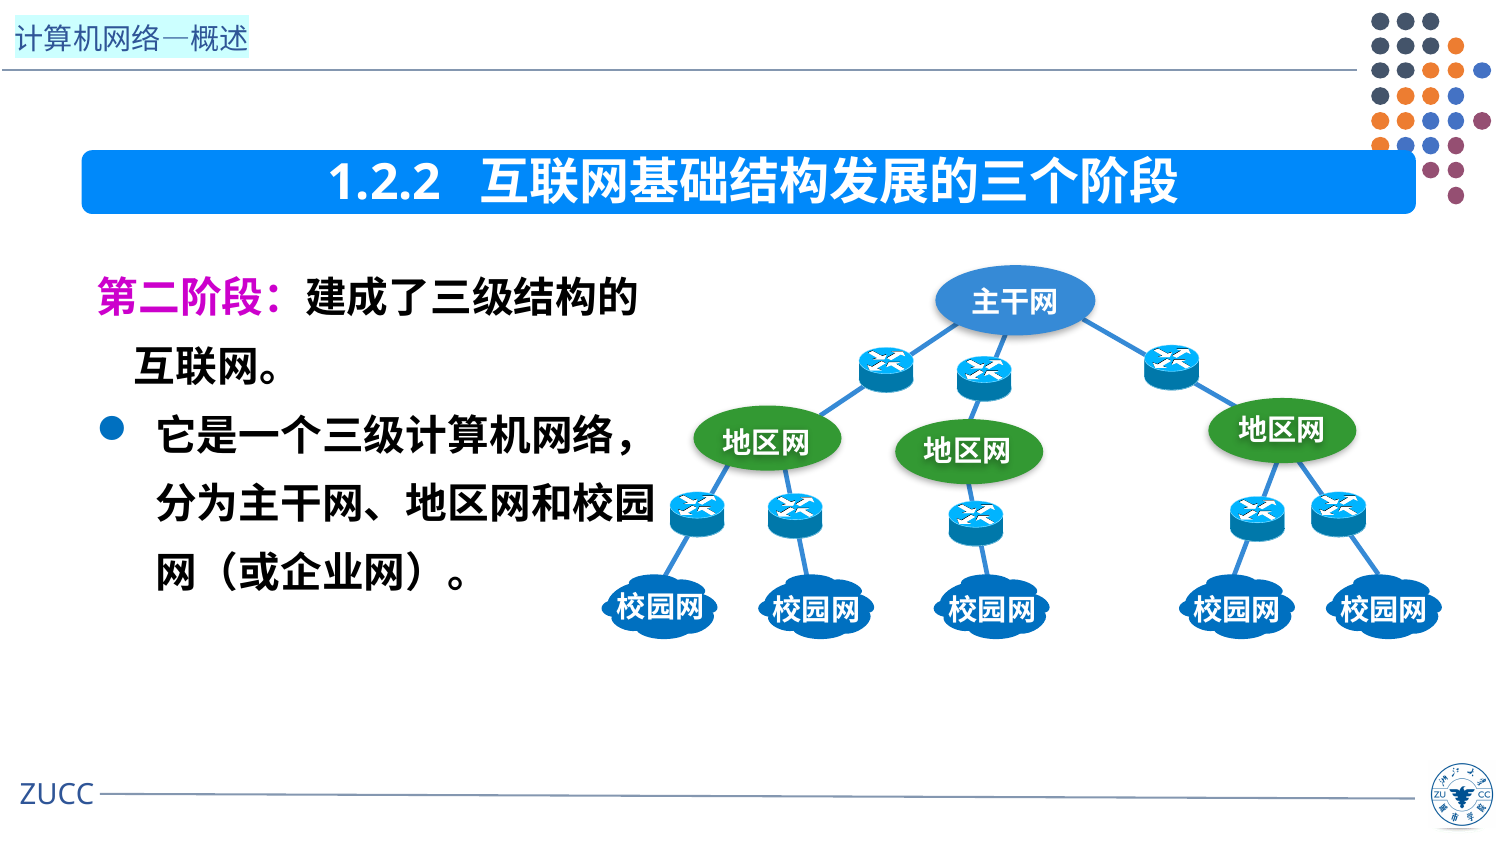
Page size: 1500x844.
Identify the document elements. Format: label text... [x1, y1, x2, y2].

picture [1415, 750, 1500, 837]
text_box 第二阶段：建成了三级结构的互联网。 它是一个三级计算机网络，分为主干网、地区网和校园网（或企业网）。 [81, 244, 681, 604]
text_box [601, 264, 1444, 640]
text_box 1.2.2 互联网基础结构发展的三个阶段 [312, 141, 1195, 217]
text_box [1195, 150, 1416, 214]
text_box [81, 150, 312, 214]
